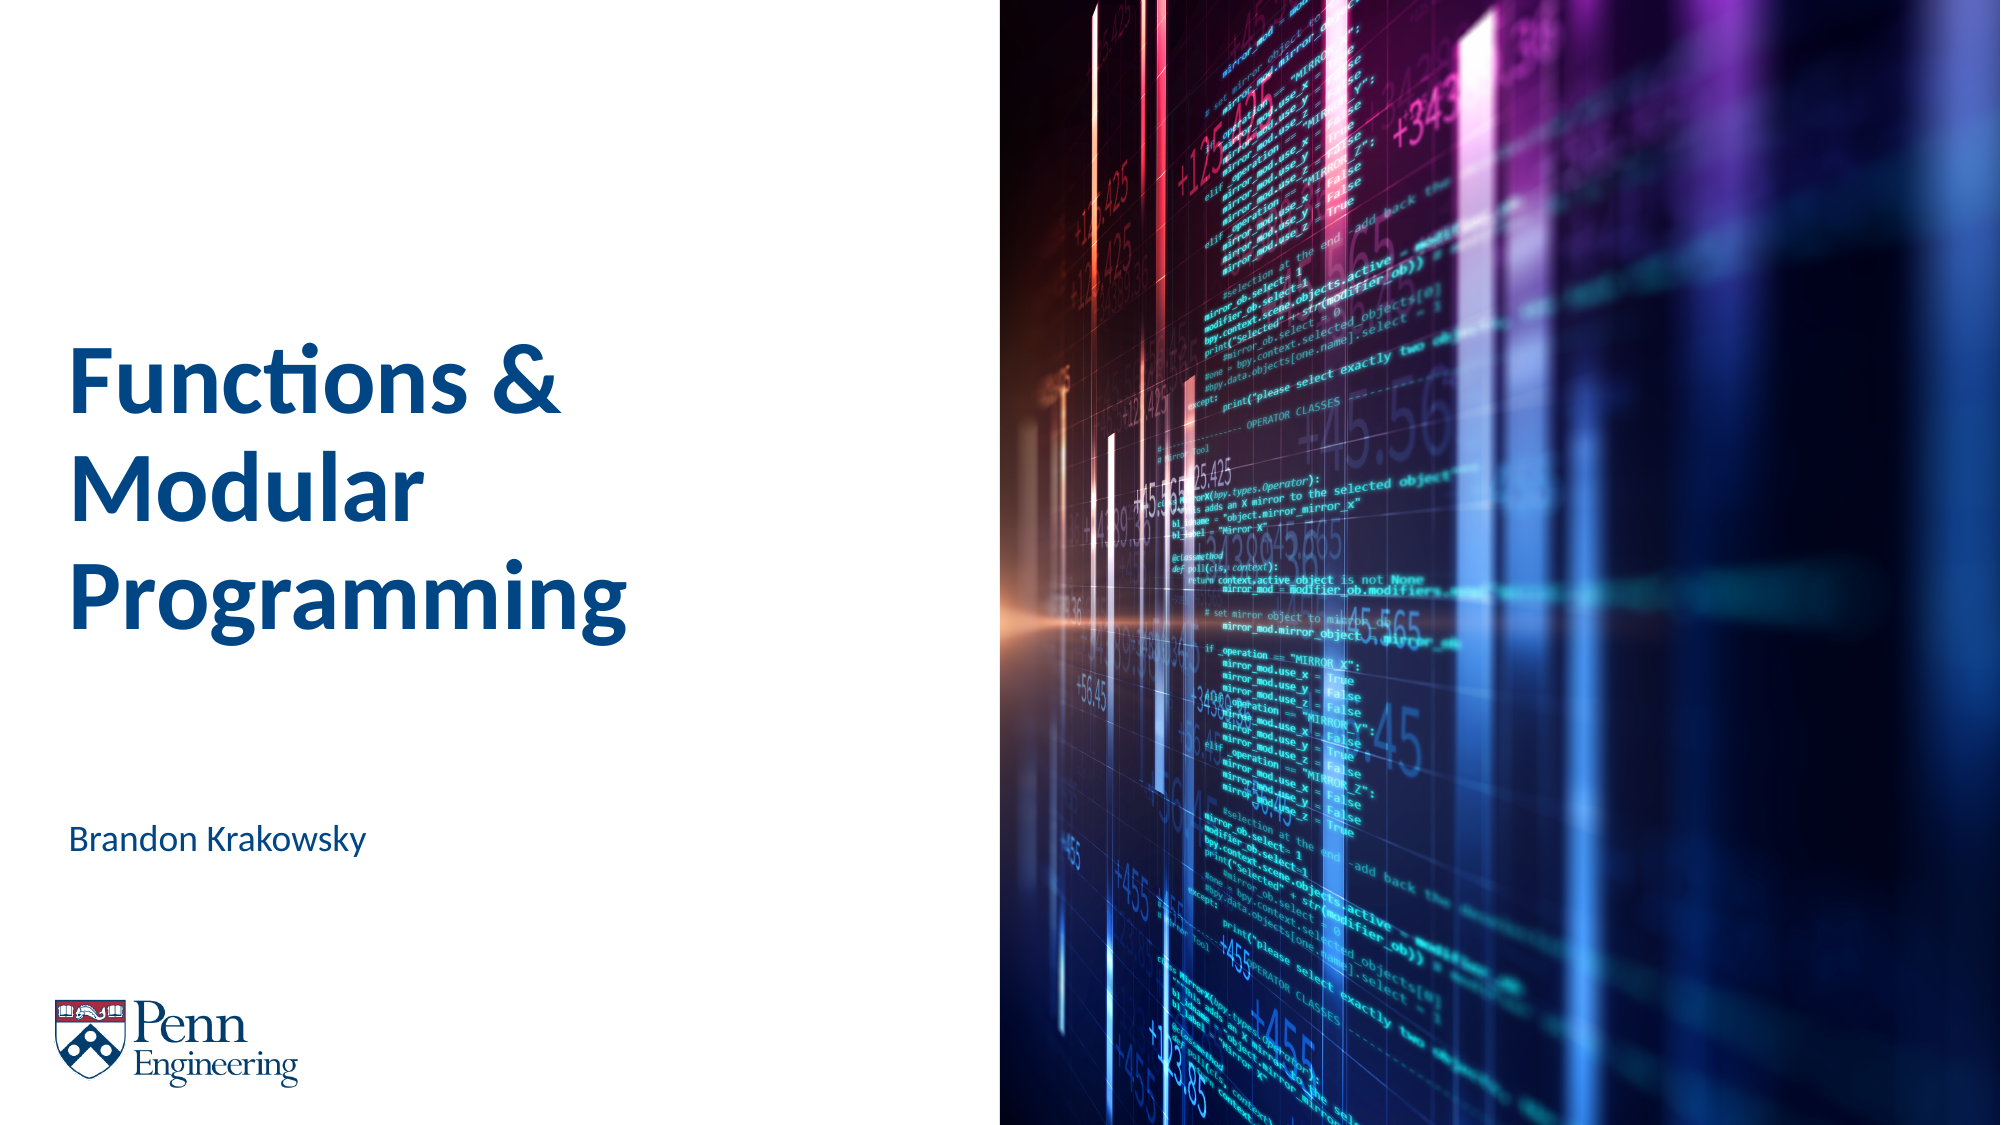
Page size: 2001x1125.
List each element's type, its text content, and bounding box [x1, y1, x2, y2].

picture [53, 998, 298, 1088]
list Functions & Modular Programming [53, 184, 944, 795]
picture [999, 0, 2000, 1125]
subtitle Brandon Krakowsky [53, 811, 944, 902]
